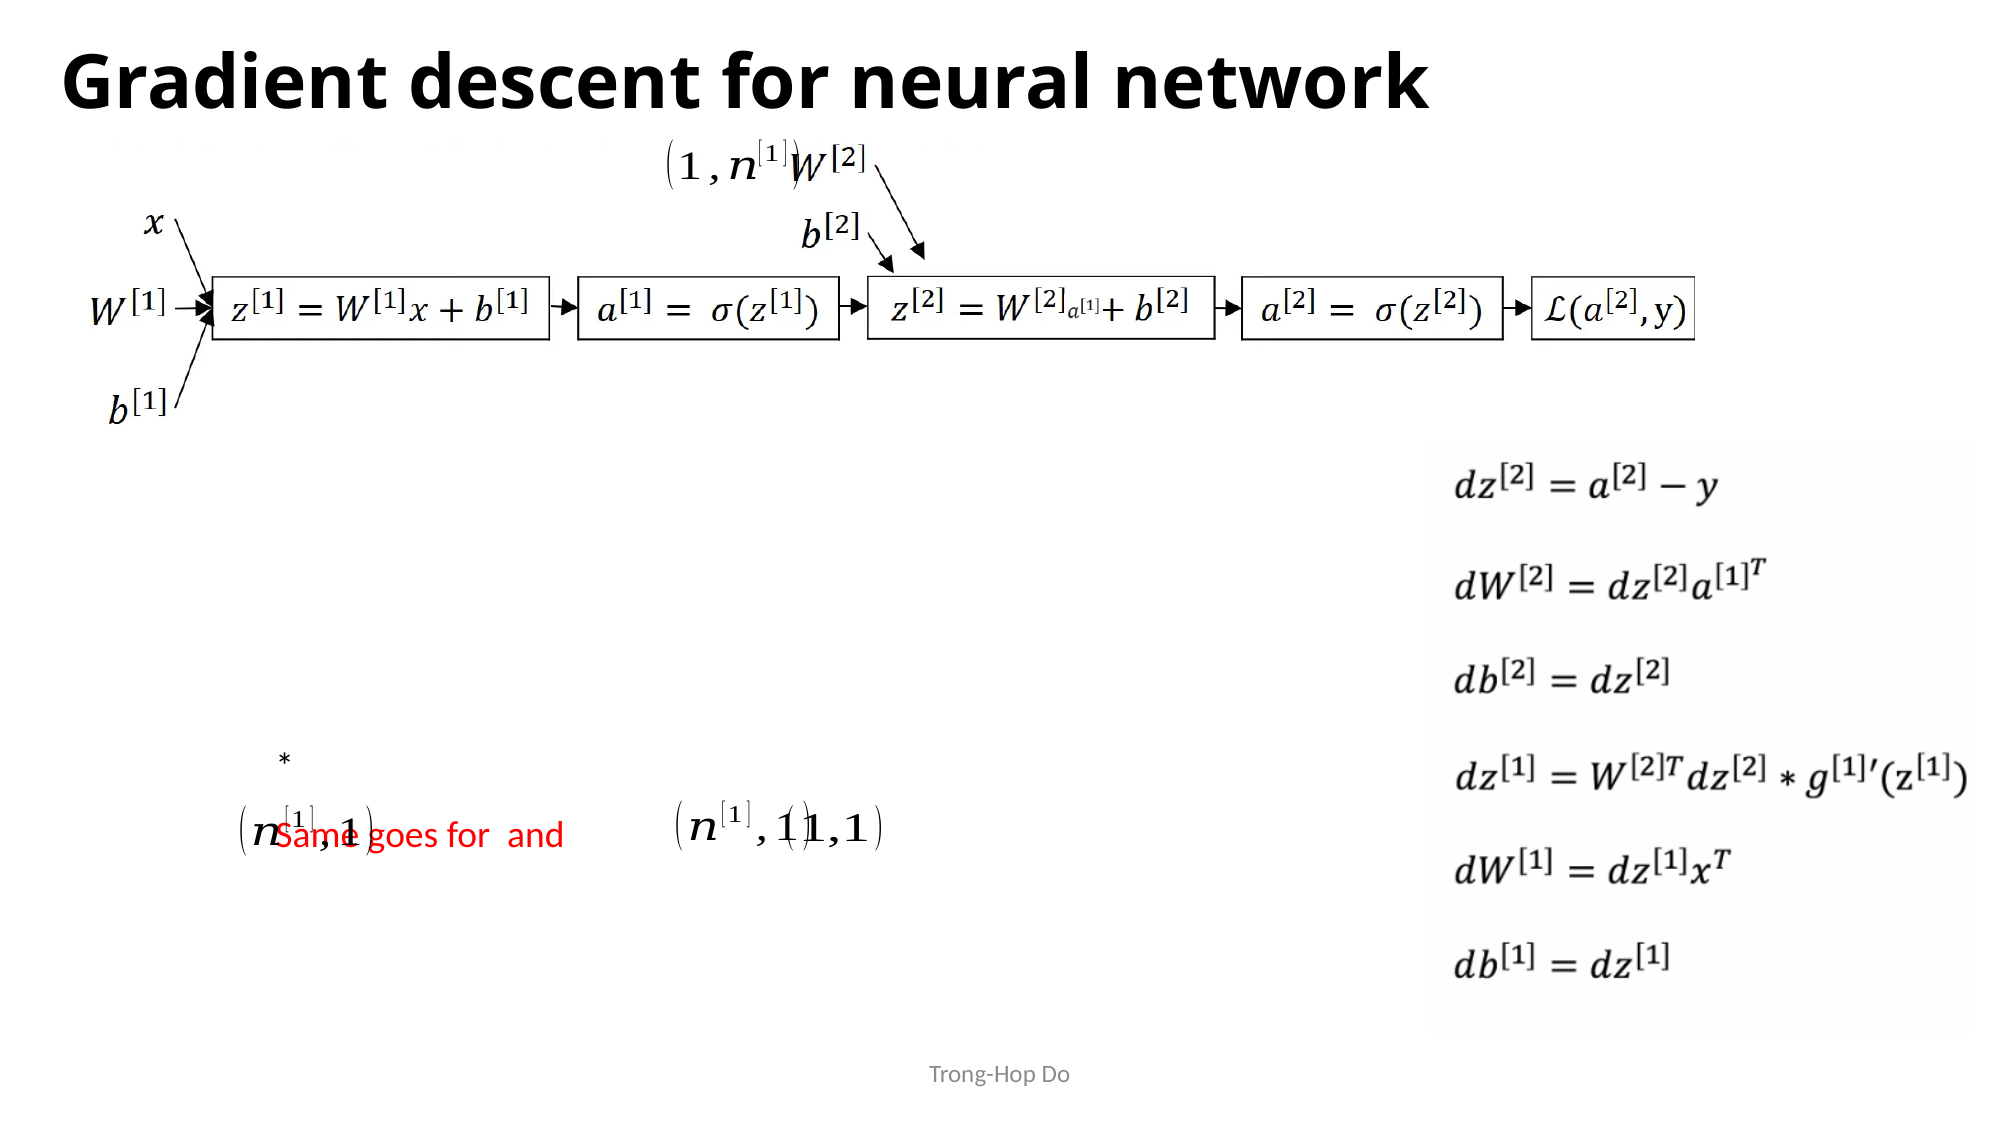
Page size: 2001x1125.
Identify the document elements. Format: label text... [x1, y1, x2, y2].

picture [1417, 441, 1972, 1034]
footer Trong-Hop Do [662, 1042, 1338, 1103]
picture [81, 134, 1695, 431]
text_box Gradient descent for neural network [45, 34, 1771, 135]
